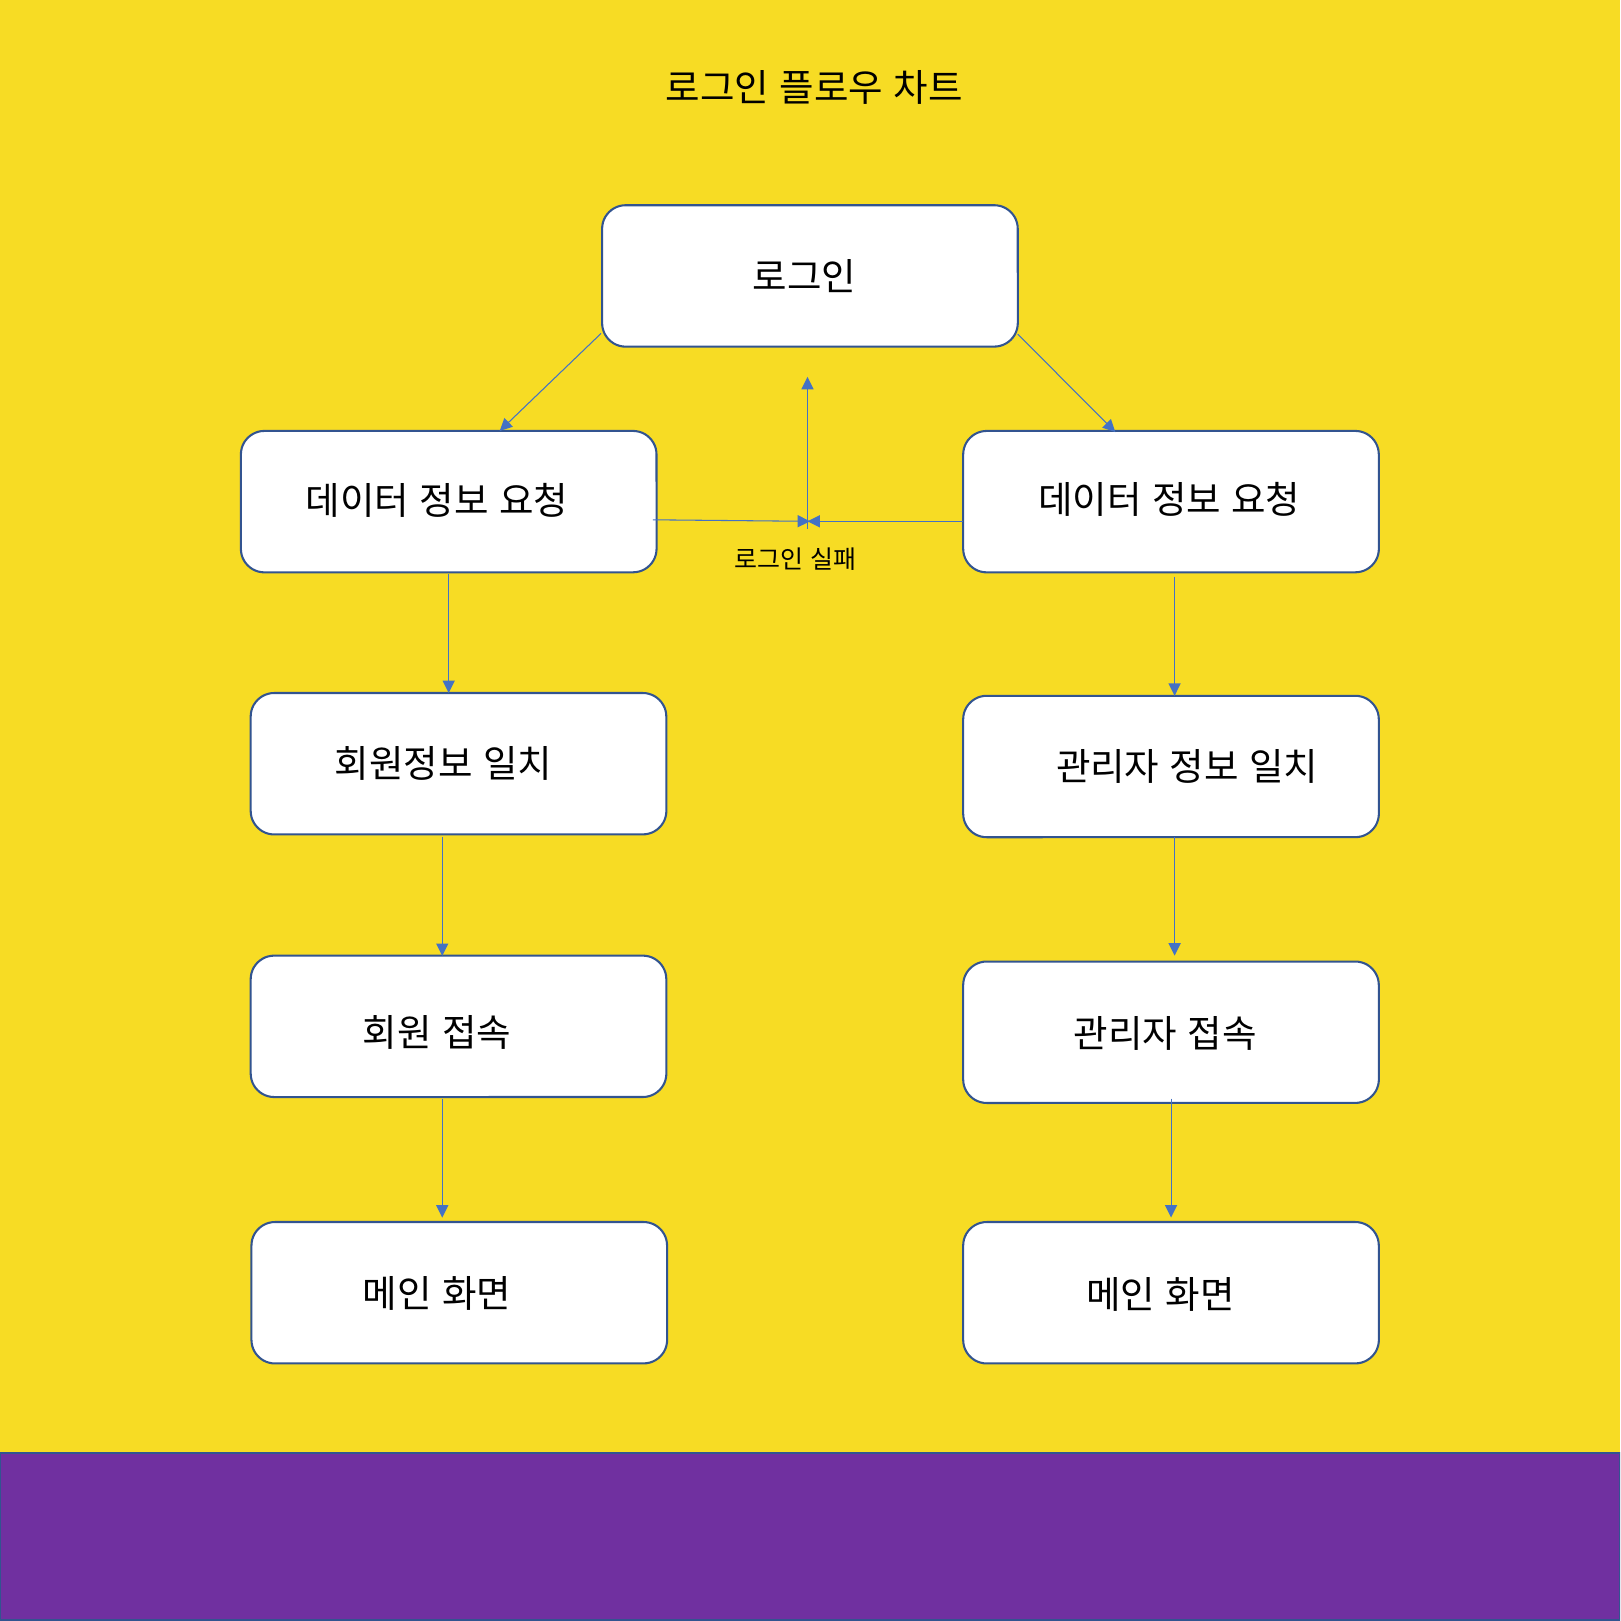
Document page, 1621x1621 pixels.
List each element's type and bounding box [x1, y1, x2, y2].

text_box [1017, 334, 1116, 433]
picture [0, 0, 1620, 1620]
text_box [499, 333, 601, 431]
